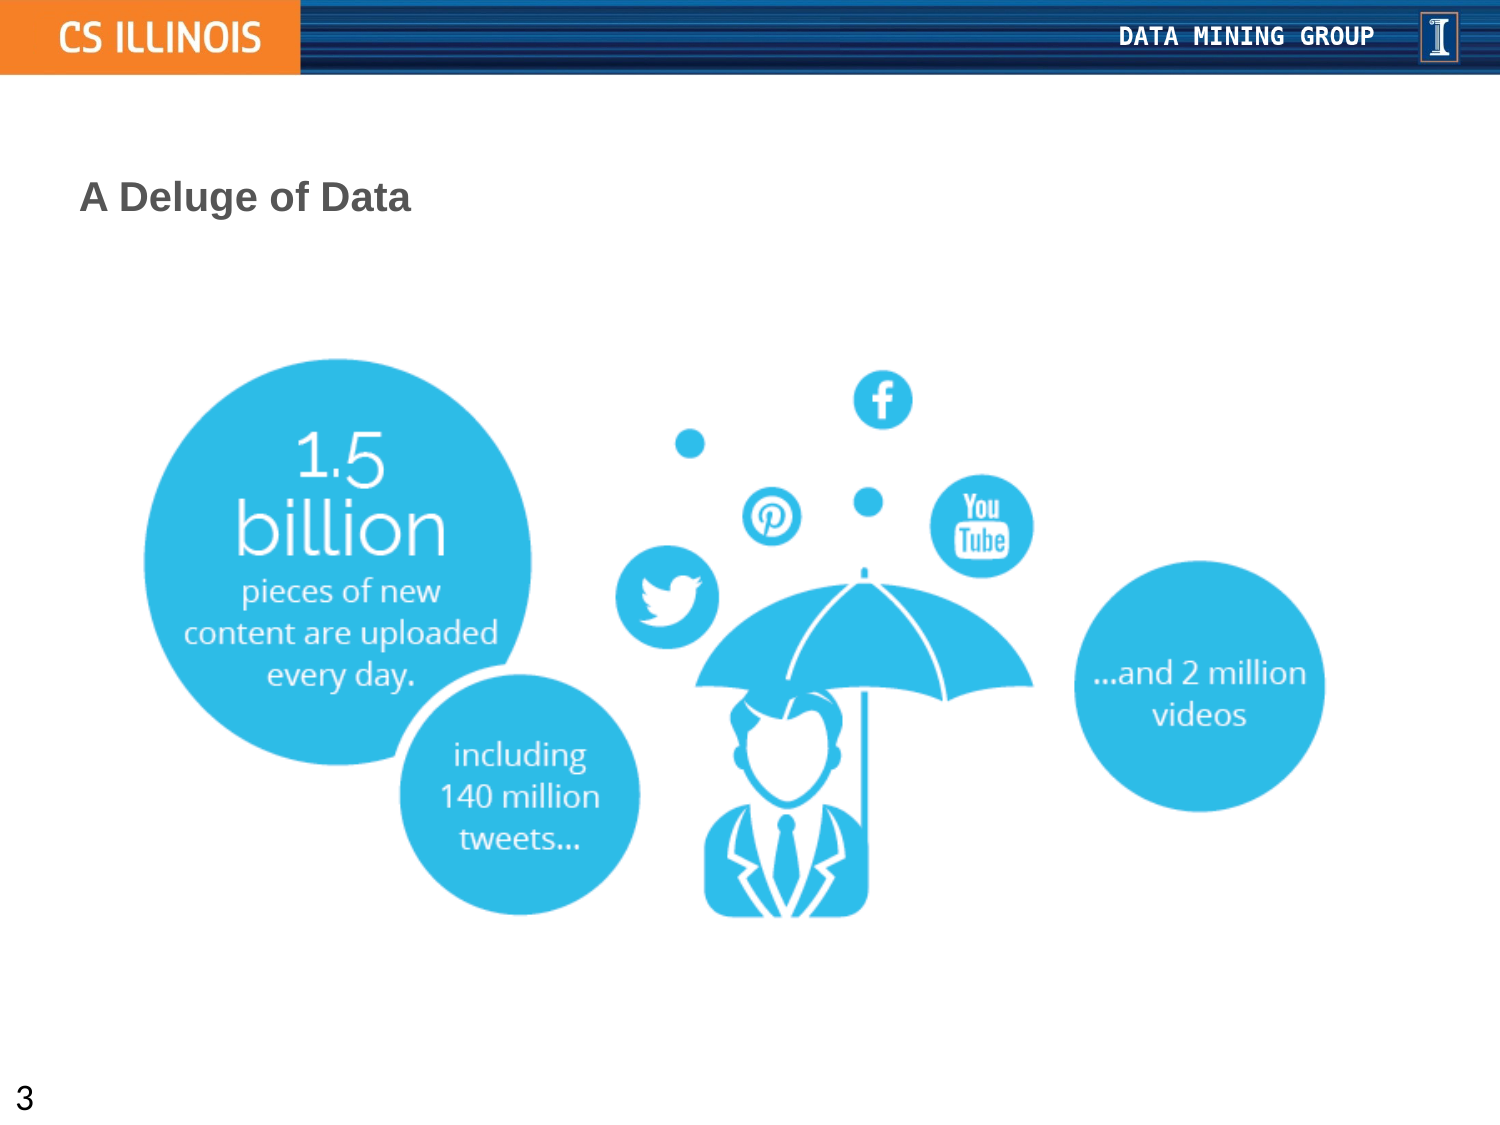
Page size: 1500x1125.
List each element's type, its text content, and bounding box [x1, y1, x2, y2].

slide_number 3 [0, 1065, 162, 1125]
picture [0, 0, 1500, 1125]
text_box A Deluge of Data [63, 162, 427, 228]
